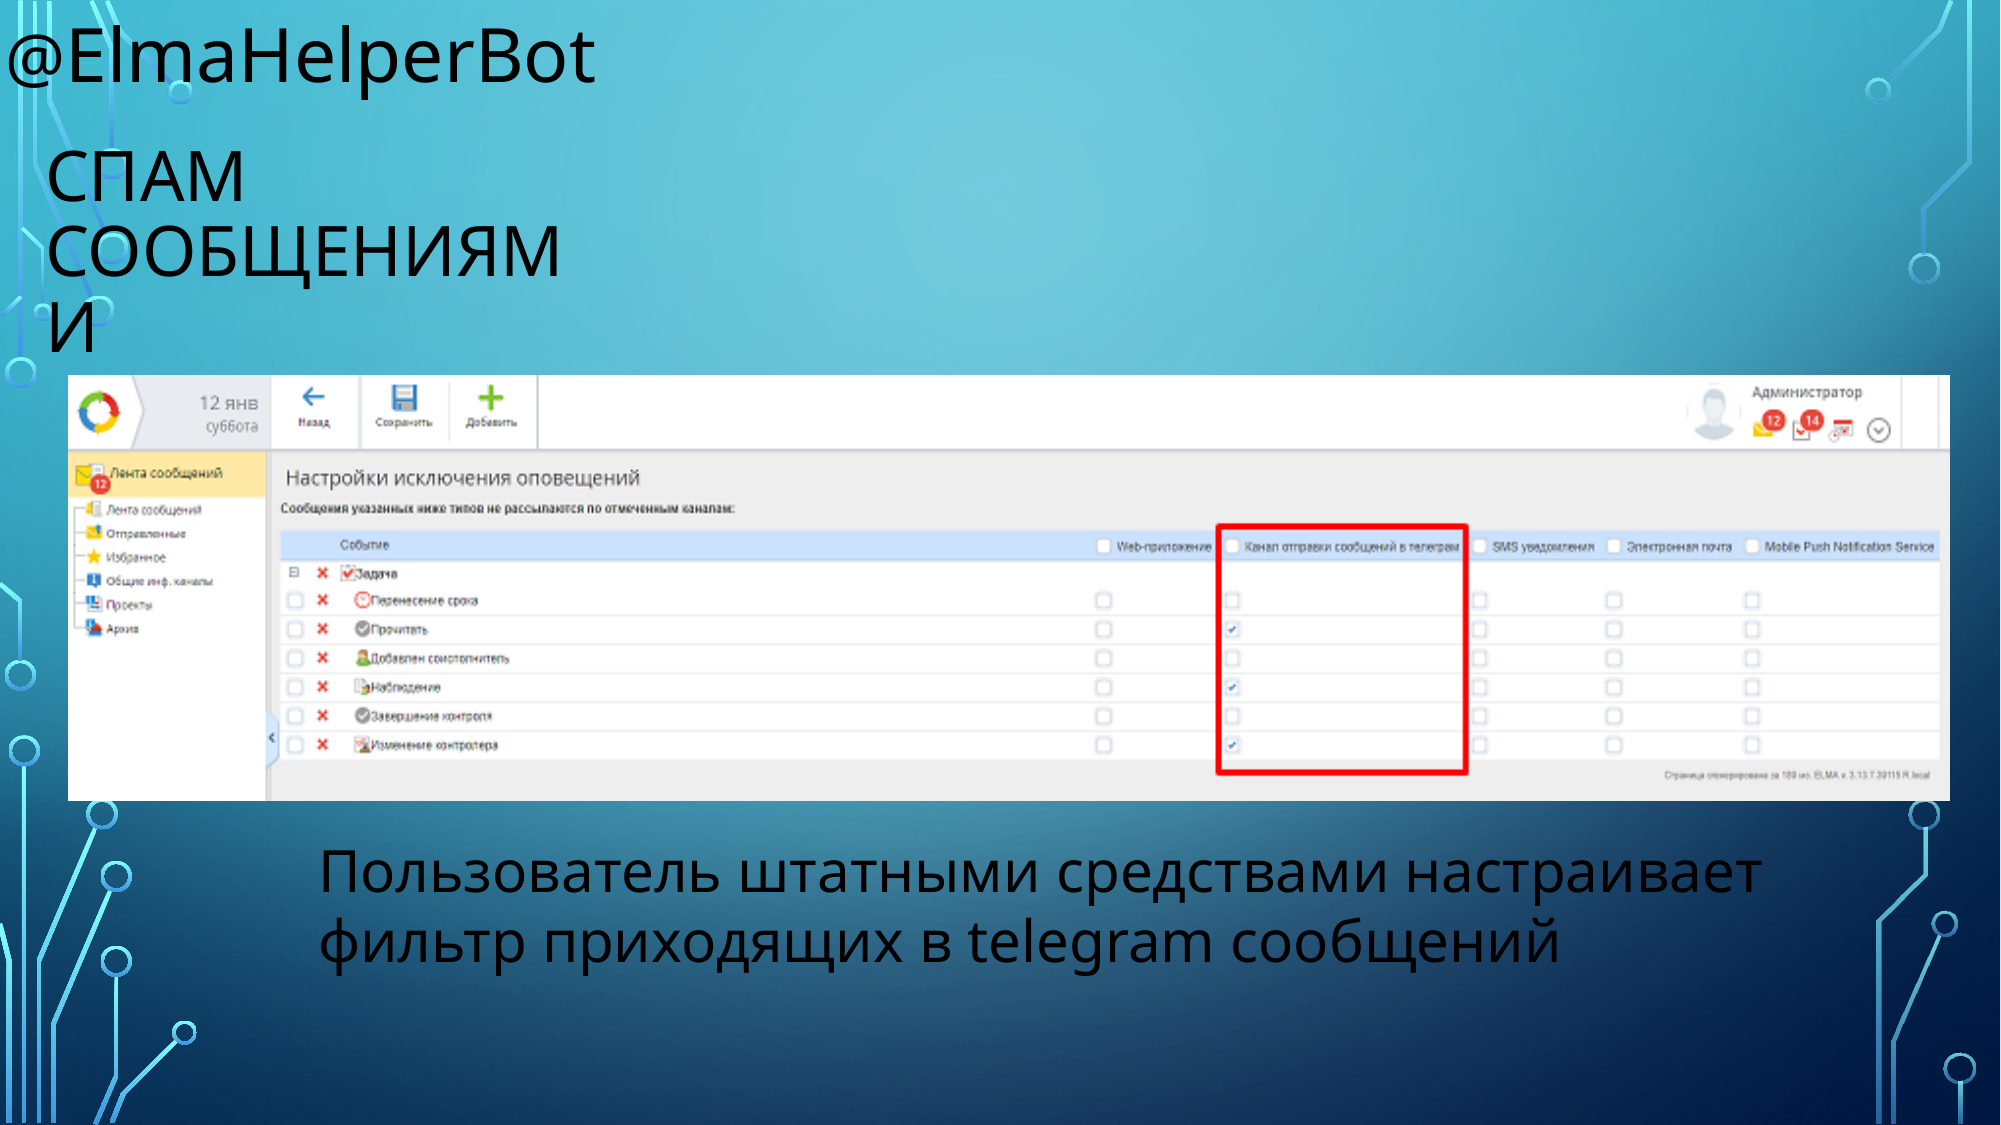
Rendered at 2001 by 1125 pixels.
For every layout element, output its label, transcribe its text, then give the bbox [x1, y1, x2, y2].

text_box @ElmaHelperBot [0, 0, 612, 105]
title Спам сообщениями [30, 132, 625, 376]
picture [67, 375, 1950, 801]
text_box Пользователь штатными средствами настраивает фильтр приходящих в telegram сообщений [303, 826, 1794, 982]
